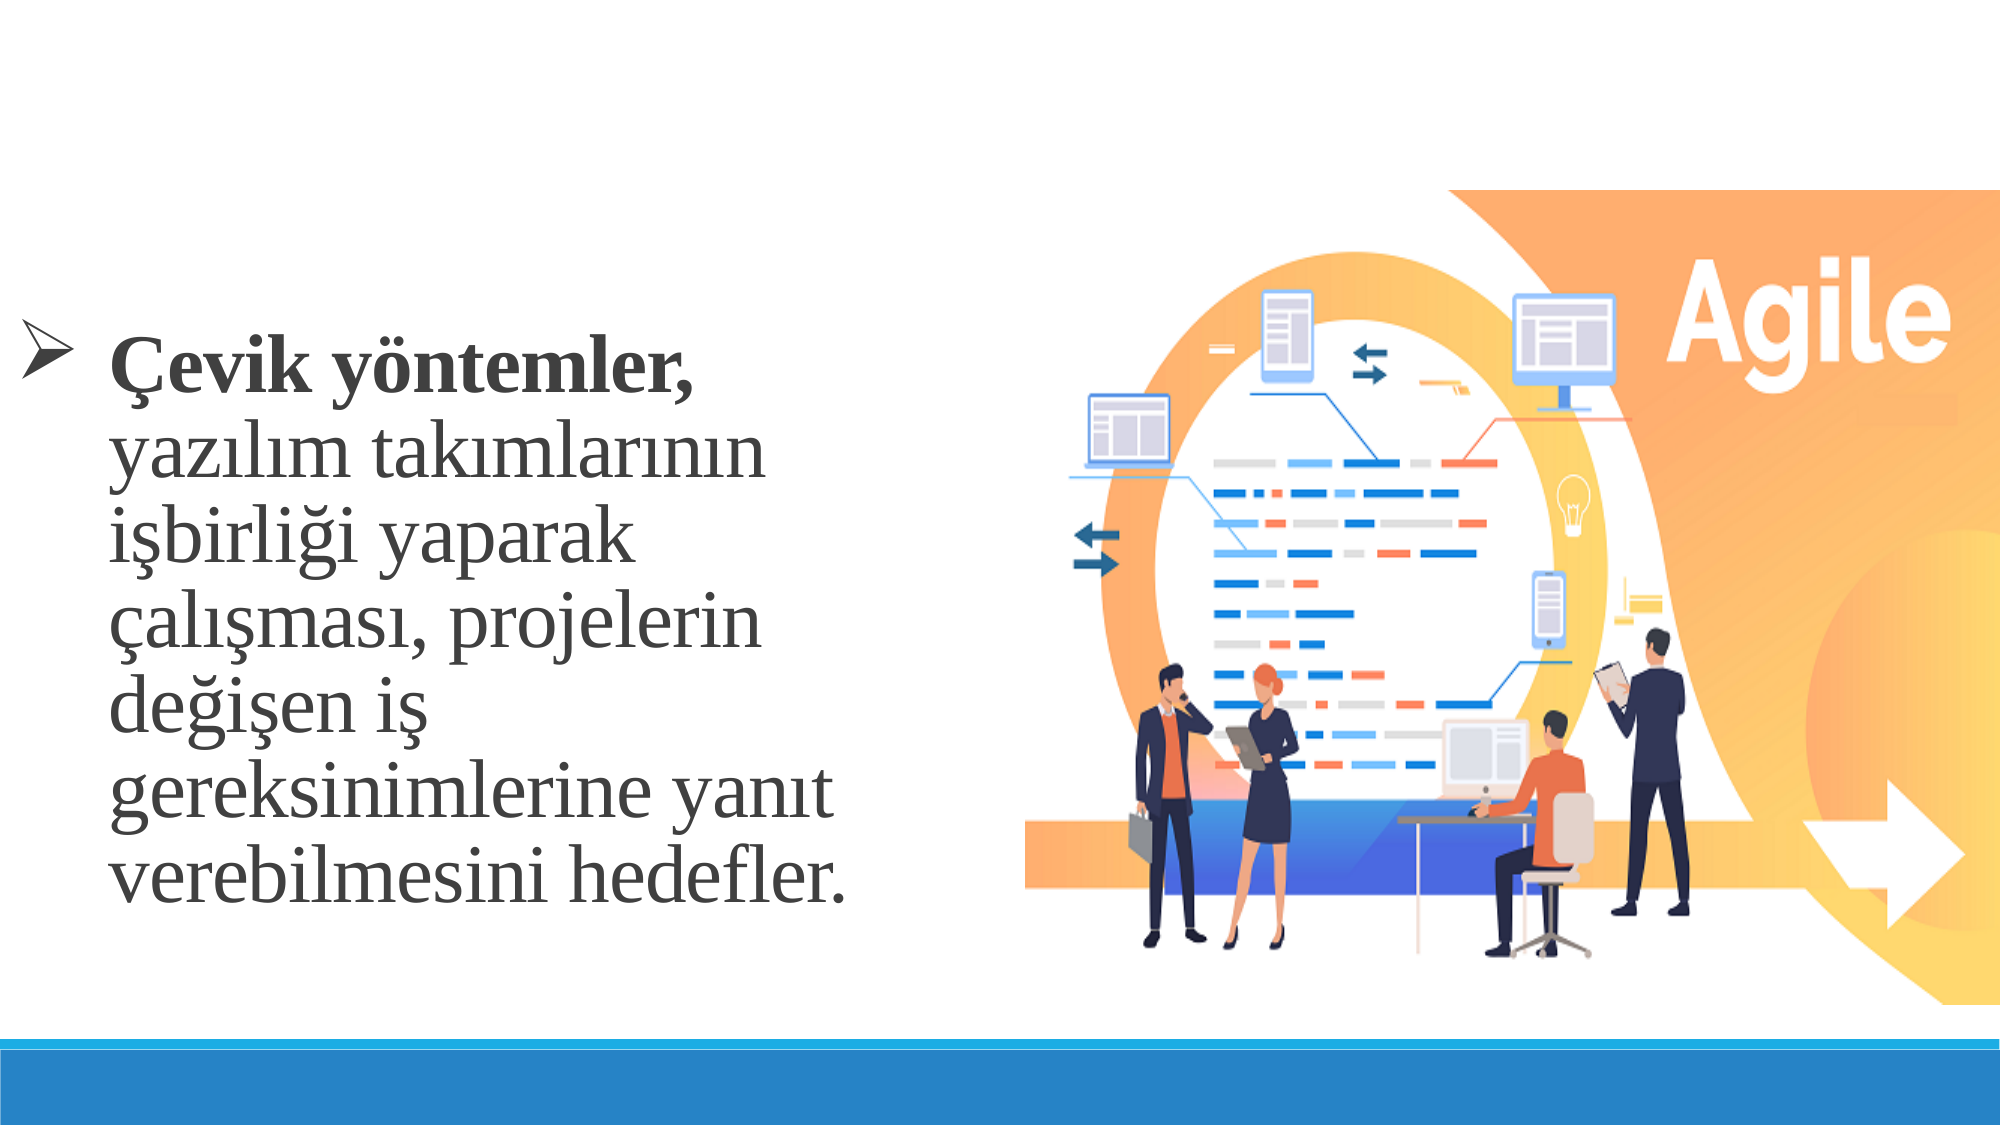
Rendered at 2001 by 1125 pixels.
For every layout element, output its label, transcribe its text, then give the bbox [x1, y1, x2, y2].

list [1024, 189, 2000, 1006]
title Çevik yöntemler, yazılım takımlarının işbirliği yaparak çalışması, projelerin değişen iş gereksinimlerine yanıt verebilmesini hedefler. [0, 224, 937, 927]
